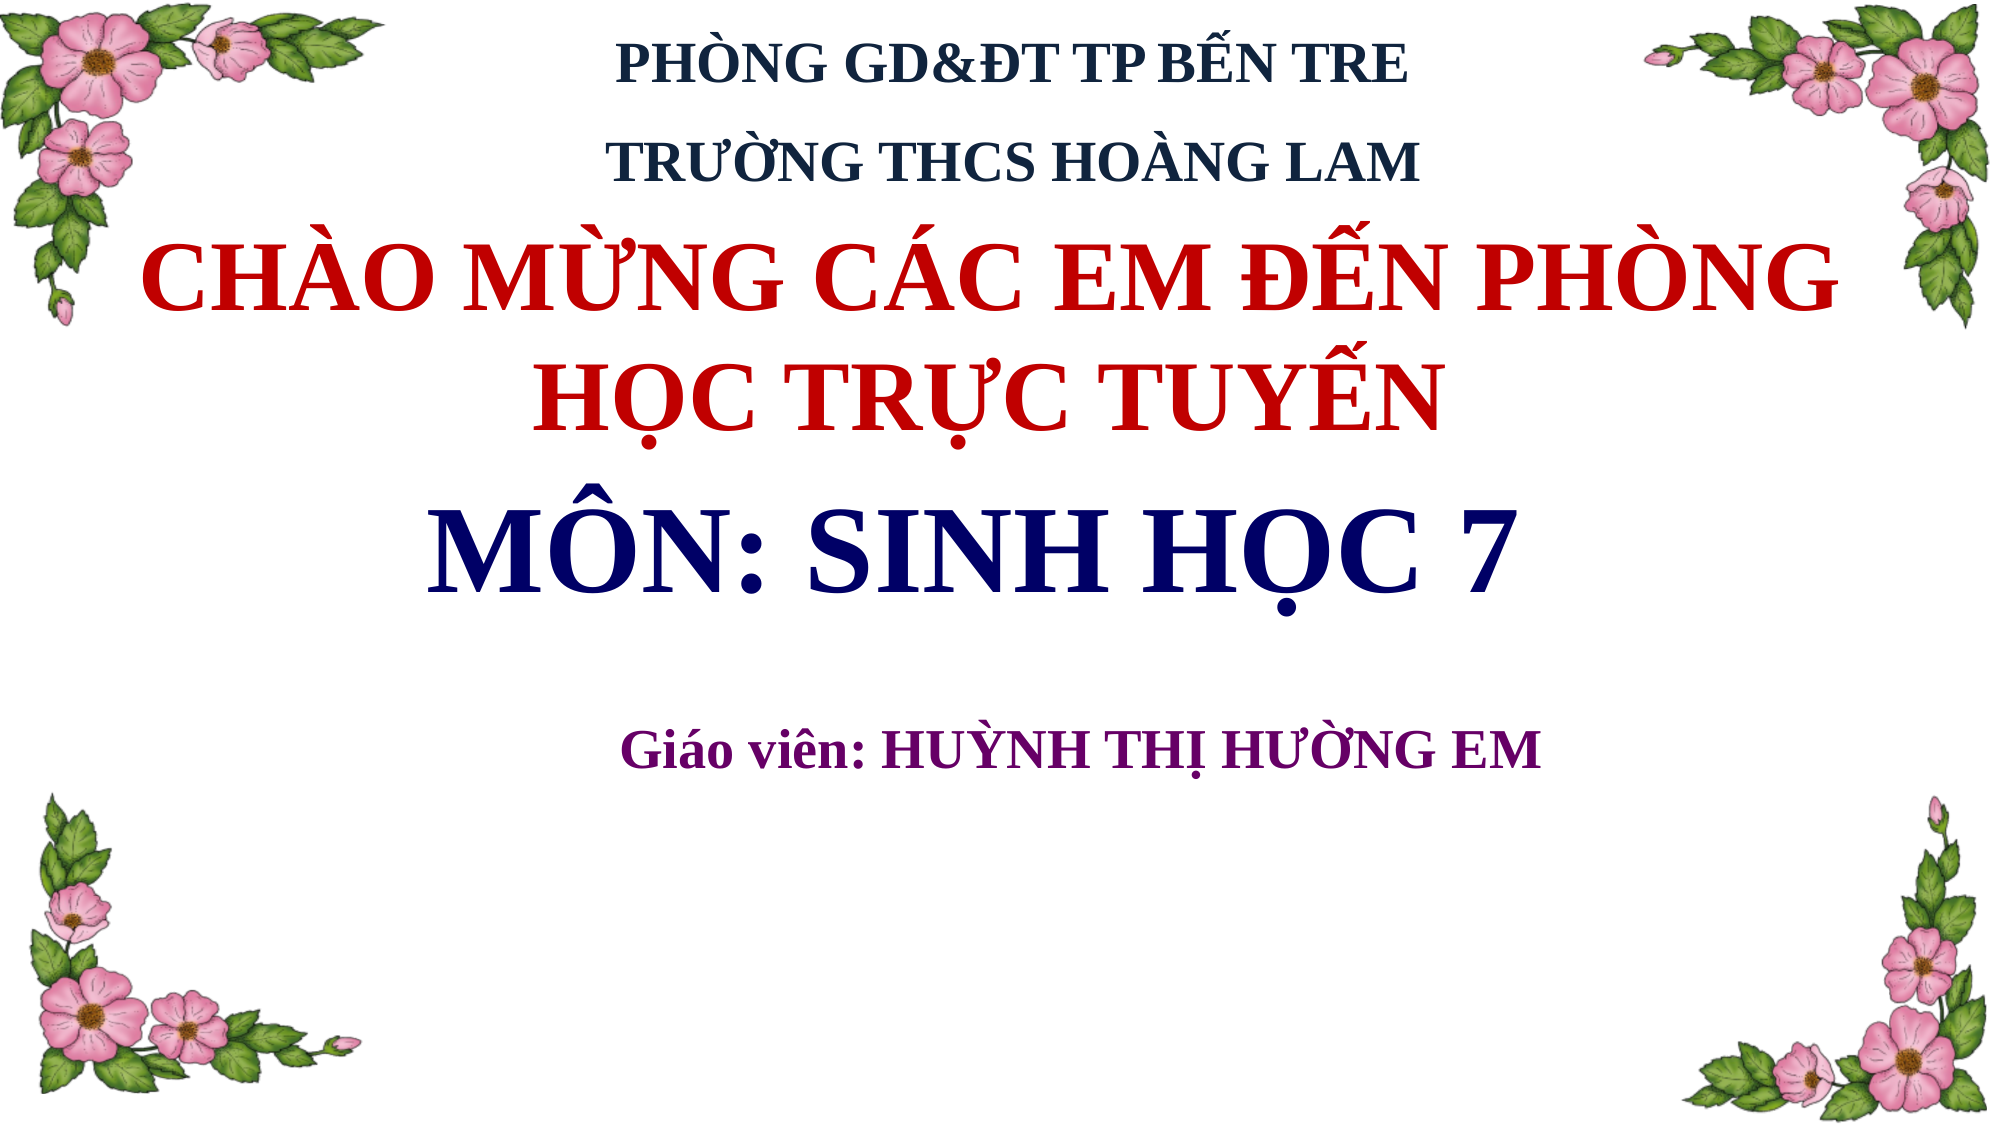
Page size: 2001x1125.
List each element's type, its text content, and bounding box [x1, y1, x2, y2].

picture [20, 765, 368, 1116]
text_box MÔN: SINH HỌC 7 [411, 460, 1536, 626]
text_box PHÒNG GD&ĐT TP BẾN TRE TRƯỜNG THCS HOÀNG LAM [394, 16, 1630, 201]
picture [0, 0, 391, 334]
picture [1677, 787, 1987, 1125]
text_box Giáo viên: HUỲNH THỊ HƯỜNG EM [525, 704, 1637, 787]
picture [1635, 4, 2000, 334]
text_box CHÀO MỪNG CÁC EM ĐẾN PHÒNG HỌC TRỰC TUYẾN [0, 202, 1981, 458]
